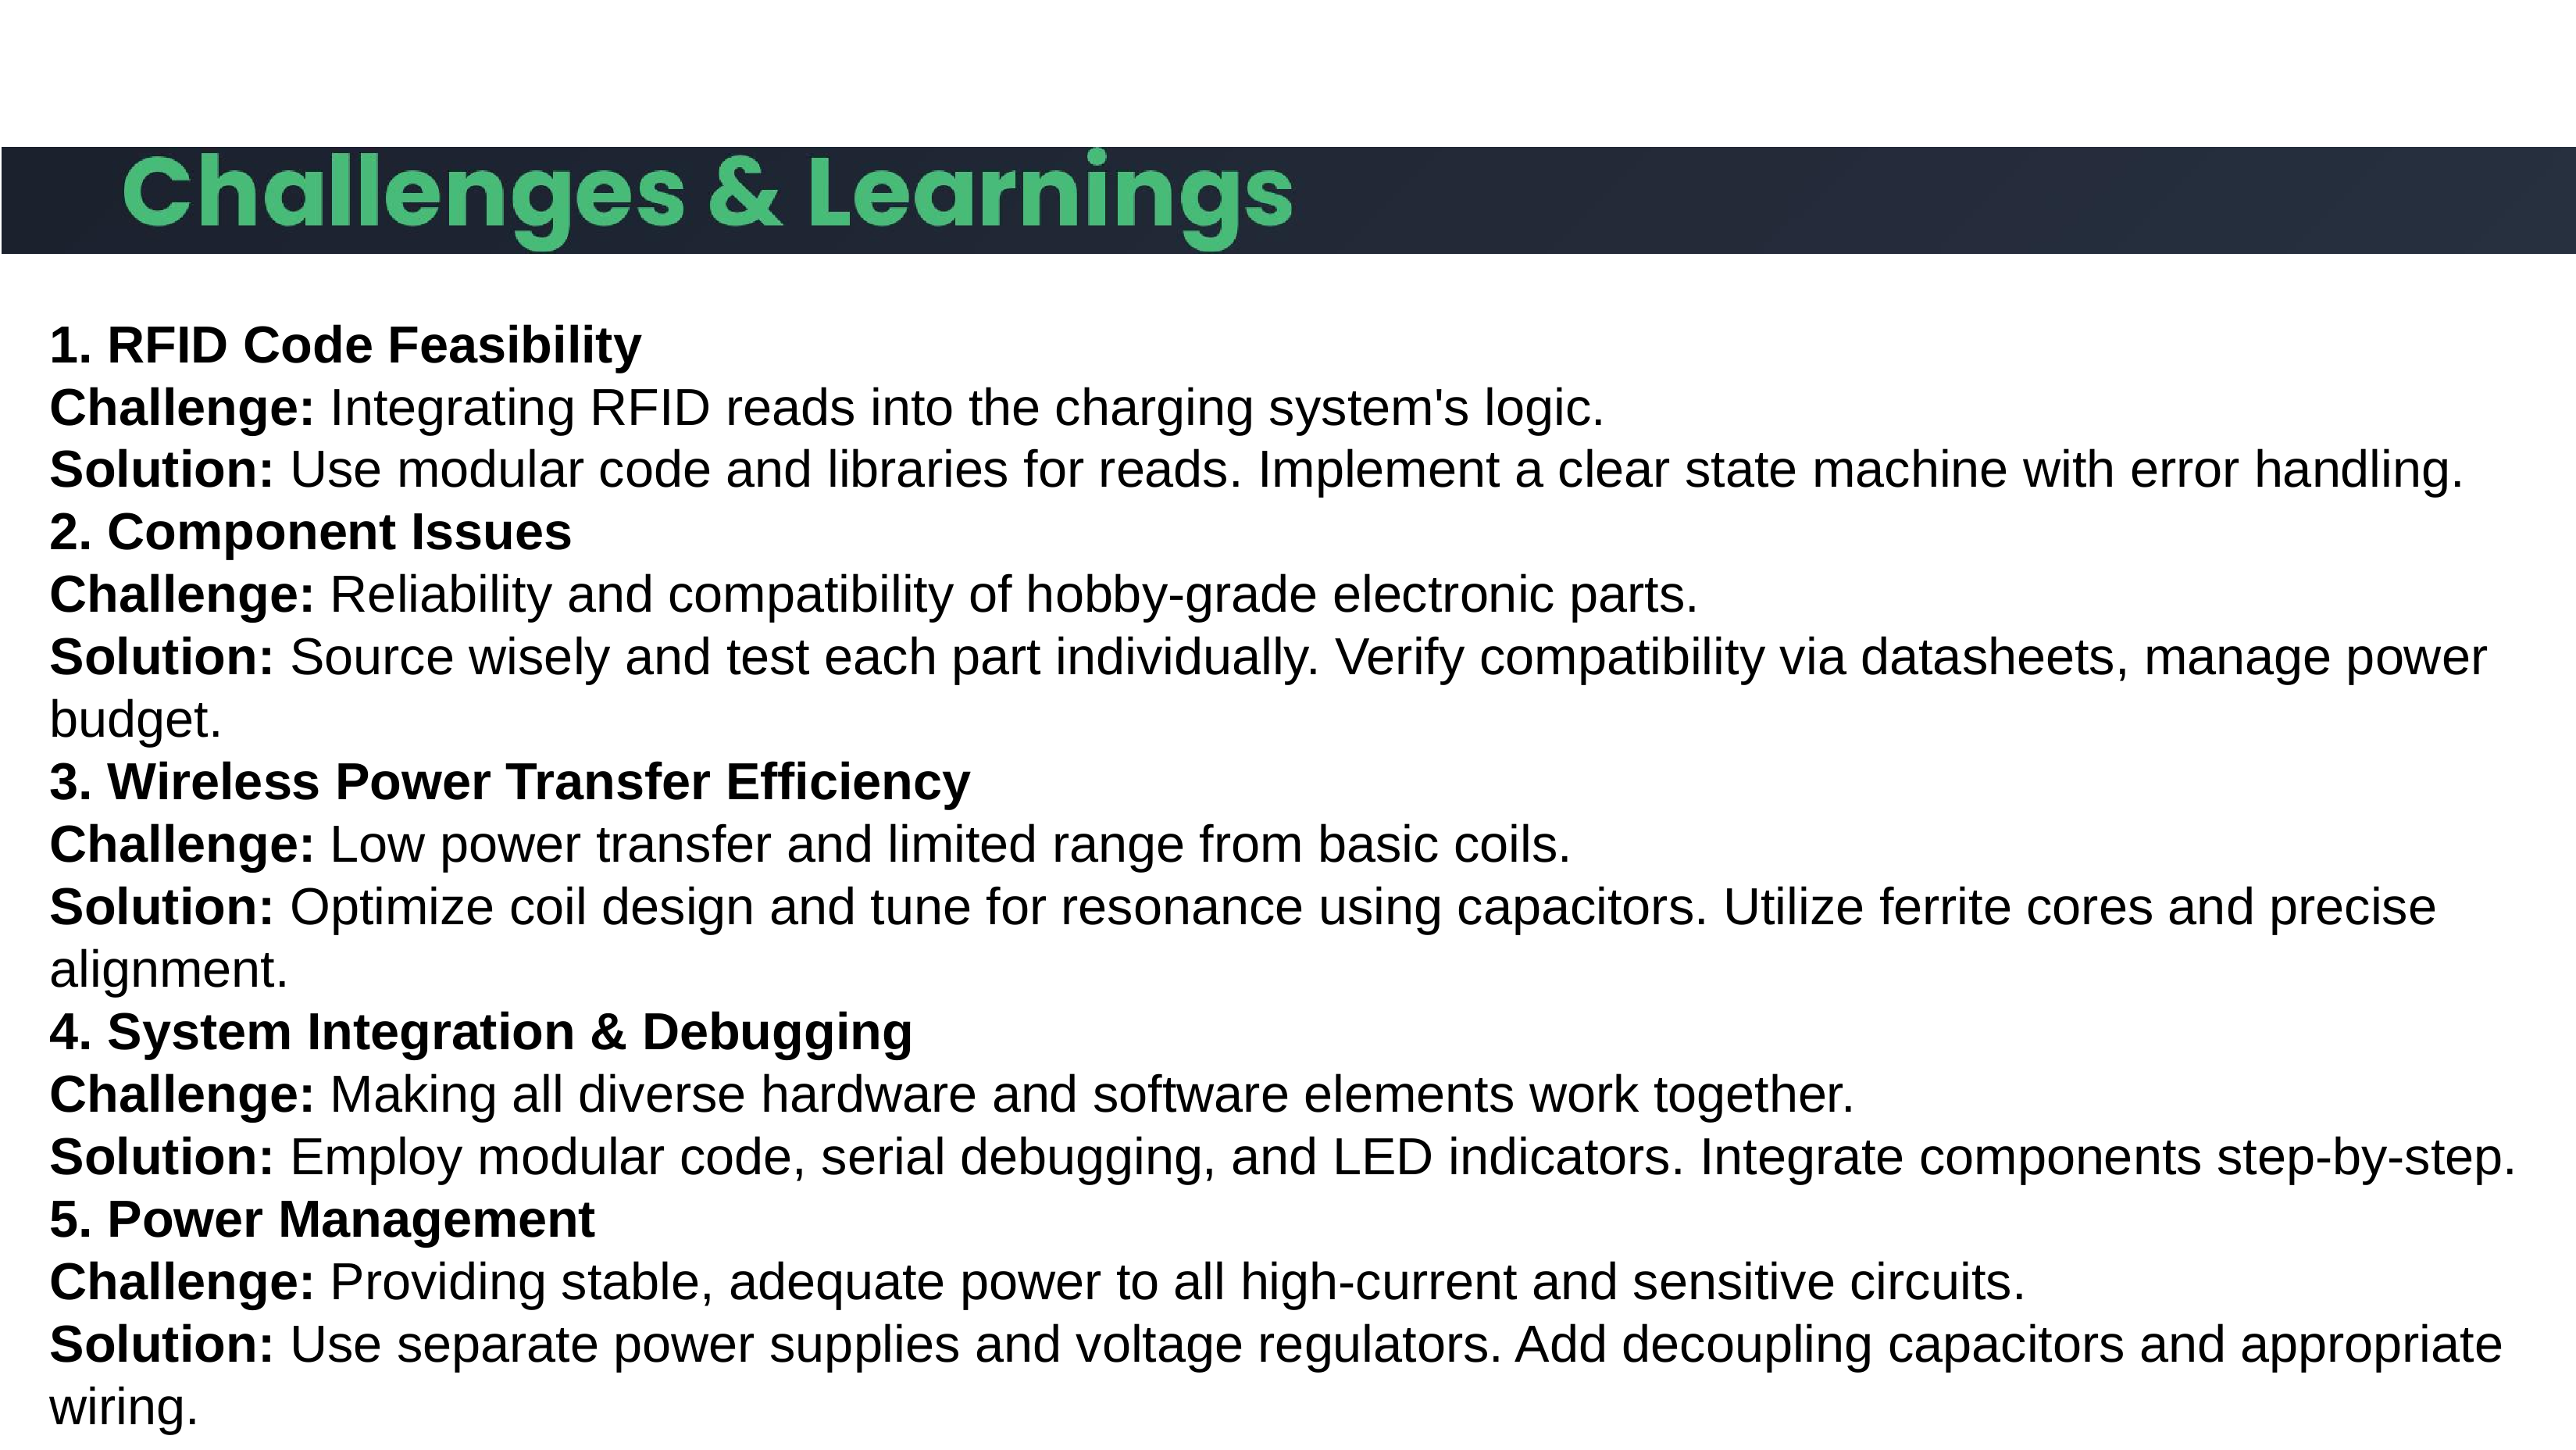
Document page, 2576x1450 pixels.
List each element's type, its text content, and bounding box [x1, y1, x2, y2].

text_box 1. RFID Code Feasibility Challenge: Integrating RFID reads into the charging system's logic. Solution: Use modular code and libraries for reads. Implement a clear state machine with error handling. 2. Component Issues Challenge: Reliability and compatibility of hobby-grade electronic parts. Solution: Source wisely and test each part individually. Verify compatibility via datasheets, manage power budget. 3. Wireless Power Transfer Efficiency Challenge: Low power transfer and limited range from basic coils. Solution: Optimize coil design and tune for resonance using capacitors. Utilize ferrite cores and precise alignment. 4. System Integration & Debugging Challenge: Making all diverse hardware and software elements work together. Solution: Employ modular code, serial debugging, and LED indicators. Integrate components step-by-step. 5. Power Management Challenge: Providing stable, adequate power to all high-current and sensitive circuits. Solution: Use separate power supplies and voltage regulators. Add decoupling capacitors and appropriate wiring. [37, 305, 2557, 1441]
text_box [2, 146, 2576, 254]
